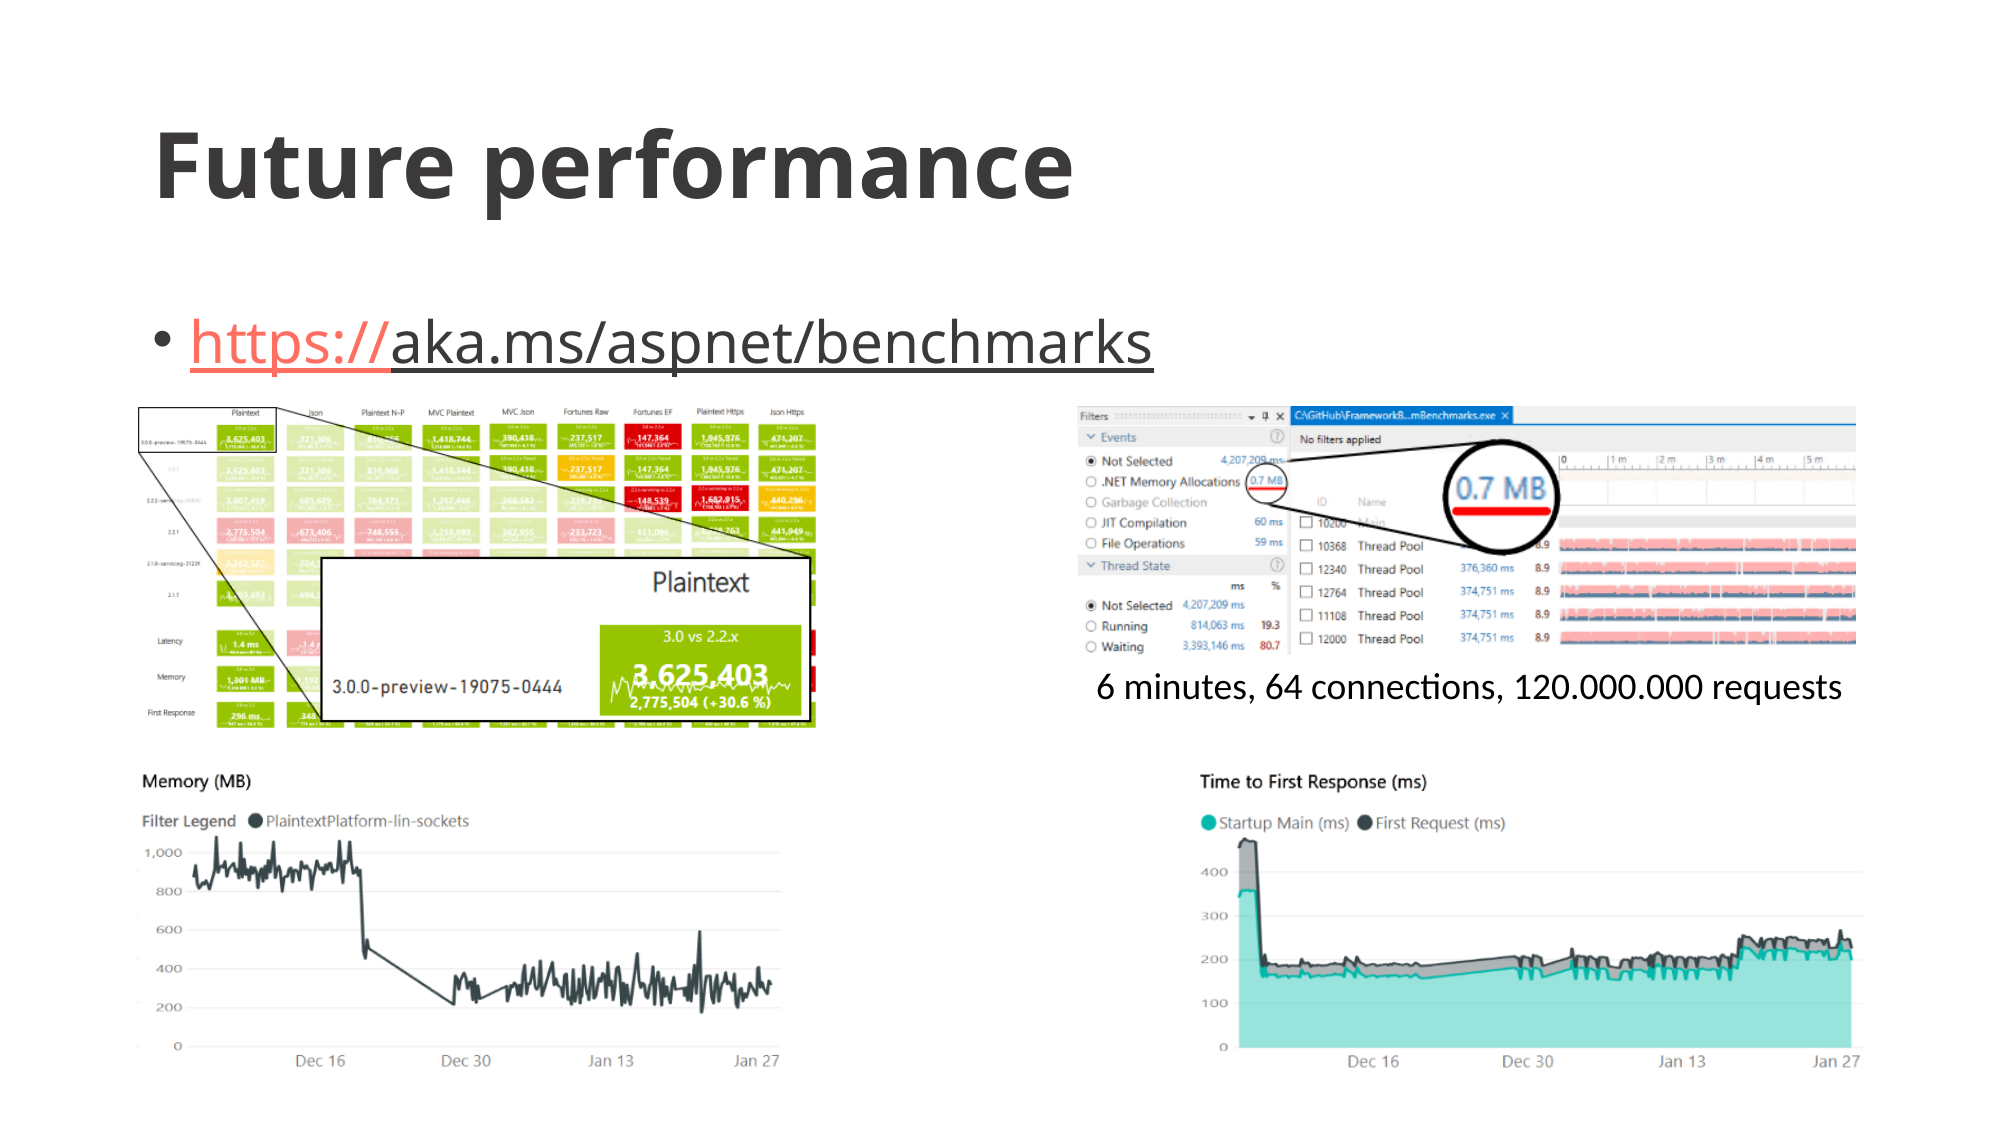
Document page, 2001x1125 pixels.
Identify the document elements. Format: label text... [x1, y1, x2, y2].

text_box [1076, 406, 1863, 716]
picture [137, 768, 781, 1073]
list https://aka.ms/aspnet/benchmarks [137, 299, 1863, 1014]
title Future performance [137, 59, 1863, 278]
picture [137, 406, 817, 729]
picture [1196, 768, 1863, 1073]
